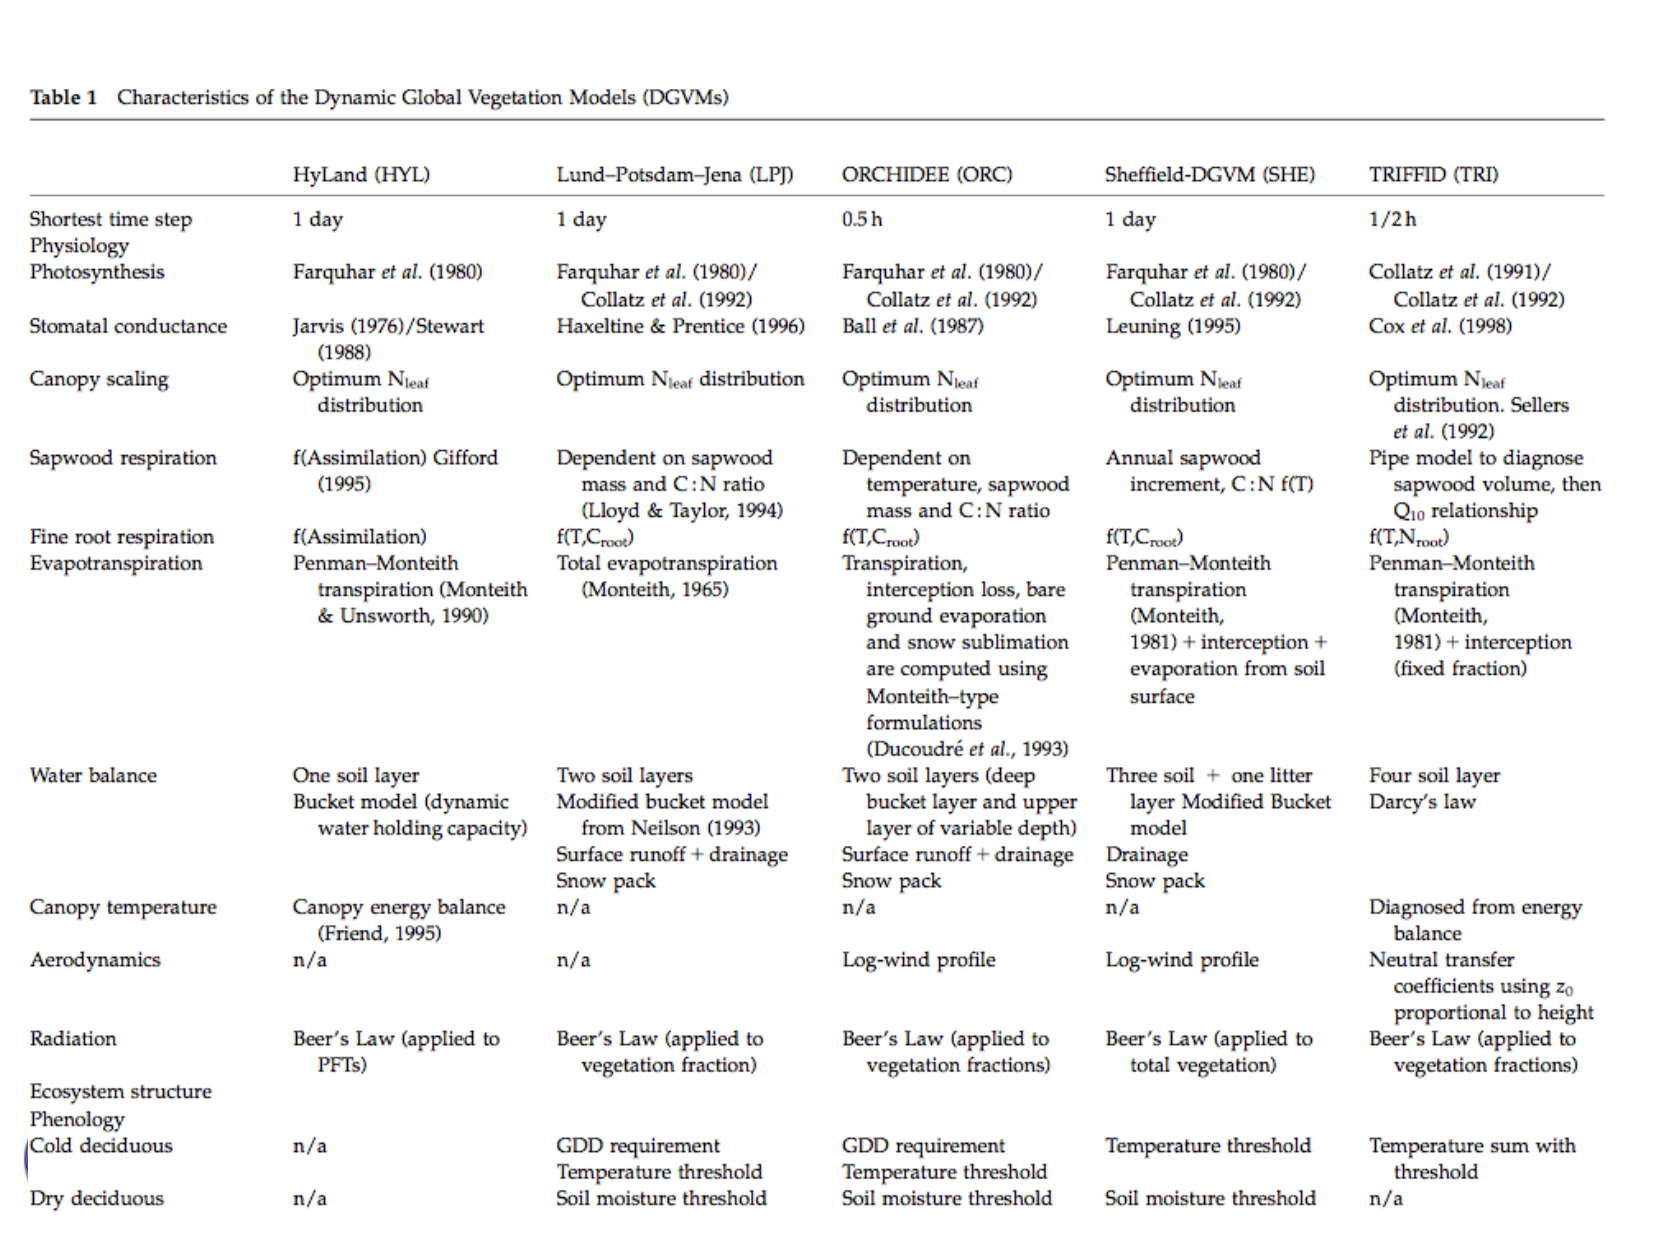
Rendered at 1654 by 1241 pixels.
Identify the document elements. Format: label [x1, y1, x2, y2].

list [0, 88, 1654, 1235]
